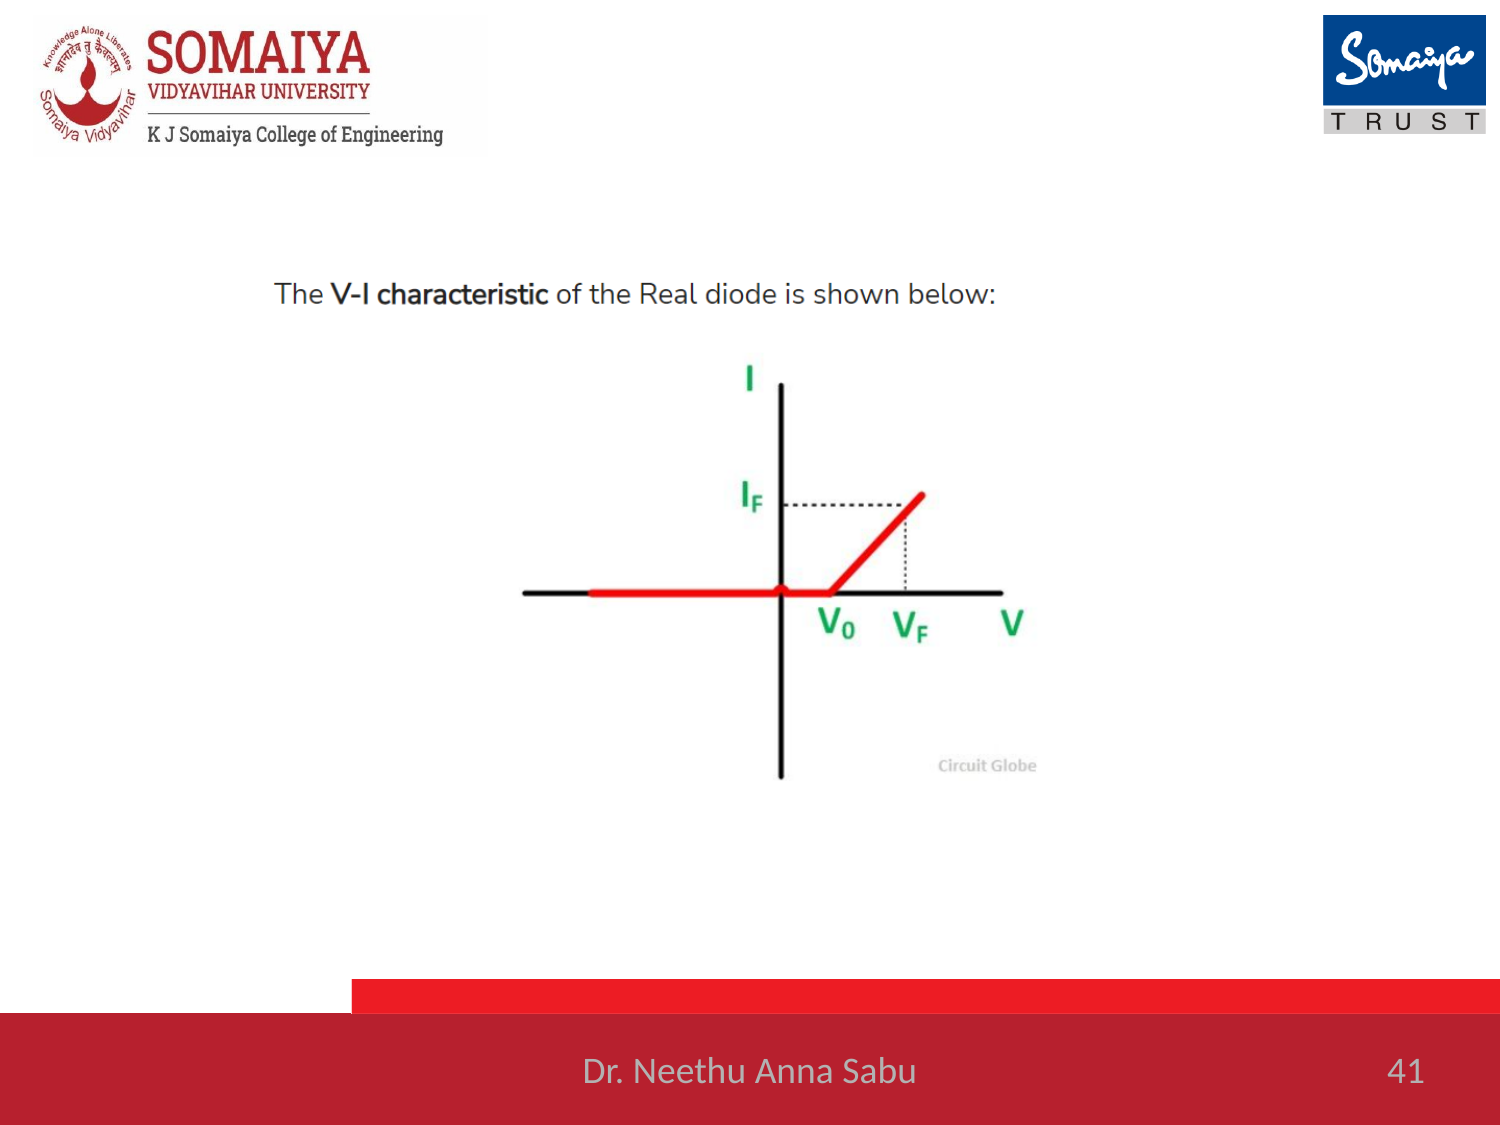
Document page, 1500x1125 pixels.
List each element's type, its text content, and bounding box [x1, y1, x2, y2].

slide_number 41 [1080, 1046, 1425, 1103]
footer Dr. Neethu Anna Sabu [510, 1046, 990, 1103]
picture [1323, 15, 1486, 134]
picture [203, 262, 1244, 781]
picture [0, 979, 1500, 1125]
picture [33, 15, 488, 157]
